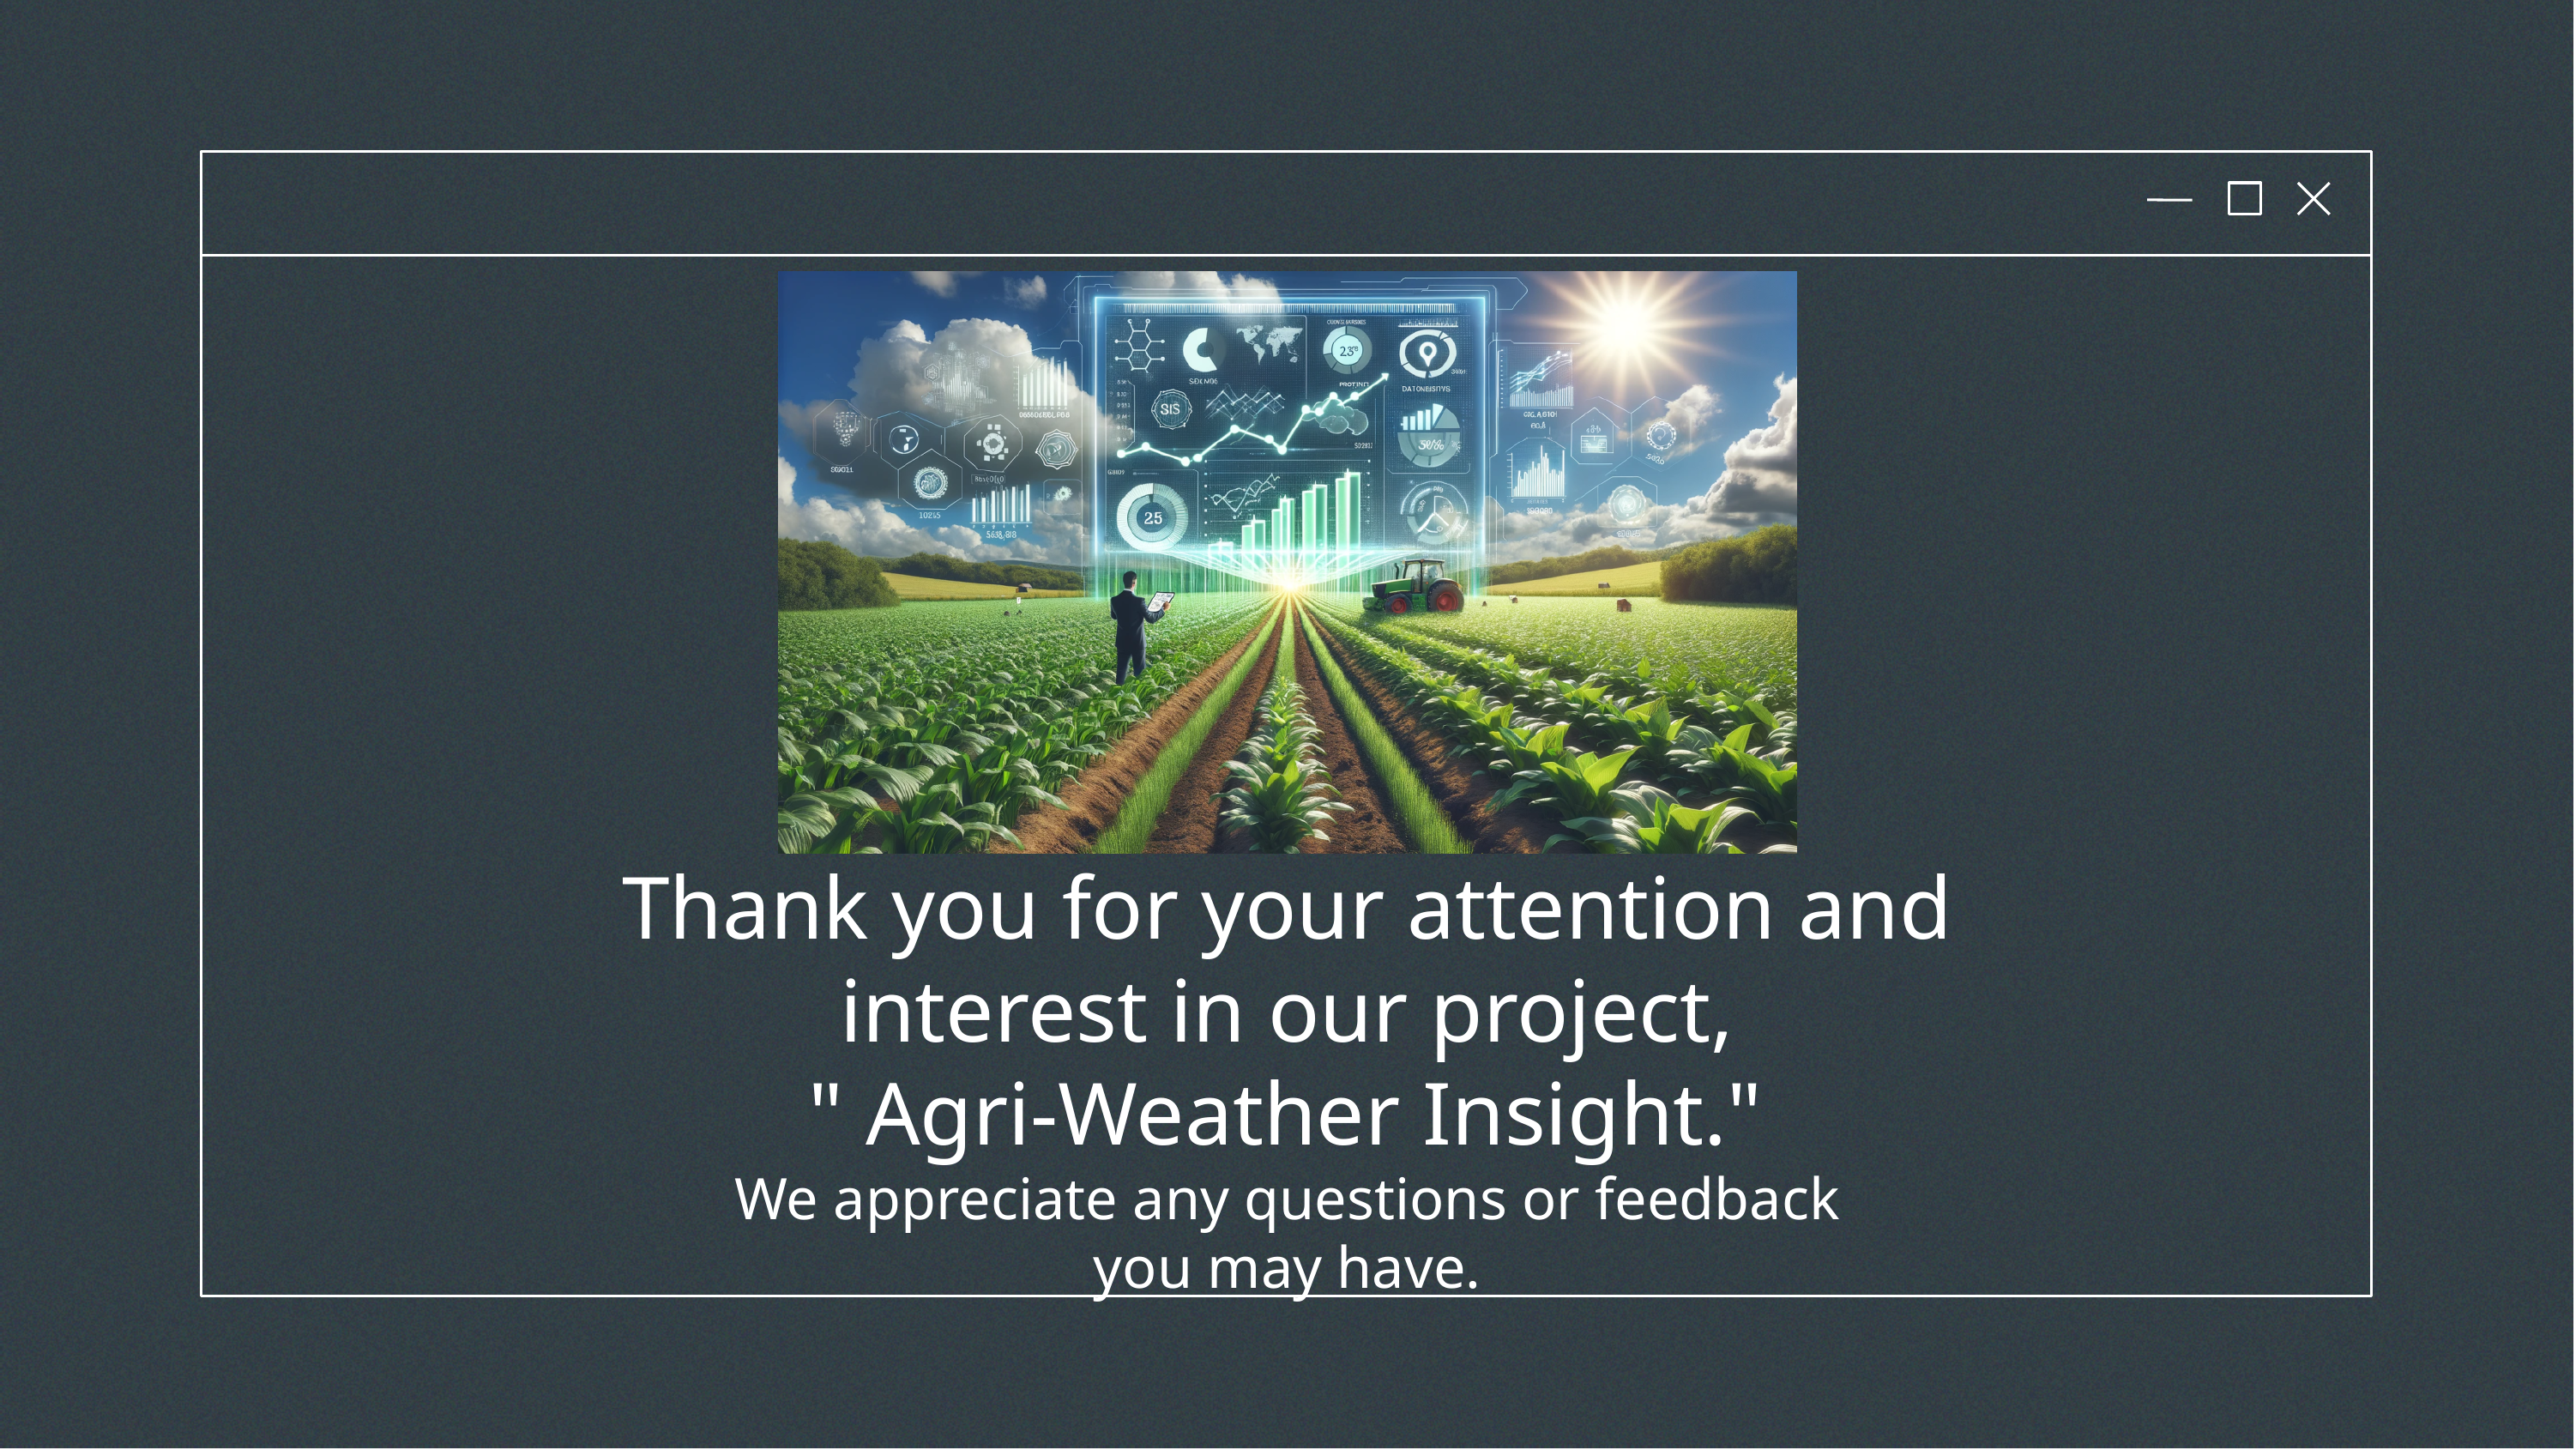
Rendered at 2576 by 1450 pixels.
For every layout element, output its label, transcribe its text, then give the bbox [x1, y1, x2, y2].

title Thank you for your attention and interest in our project, " Agri-Weather Insight." We appreciate any questions or feedback you may have. [478, 853, 2097, 1374]
picture [0, 0, 2573, 1448]
